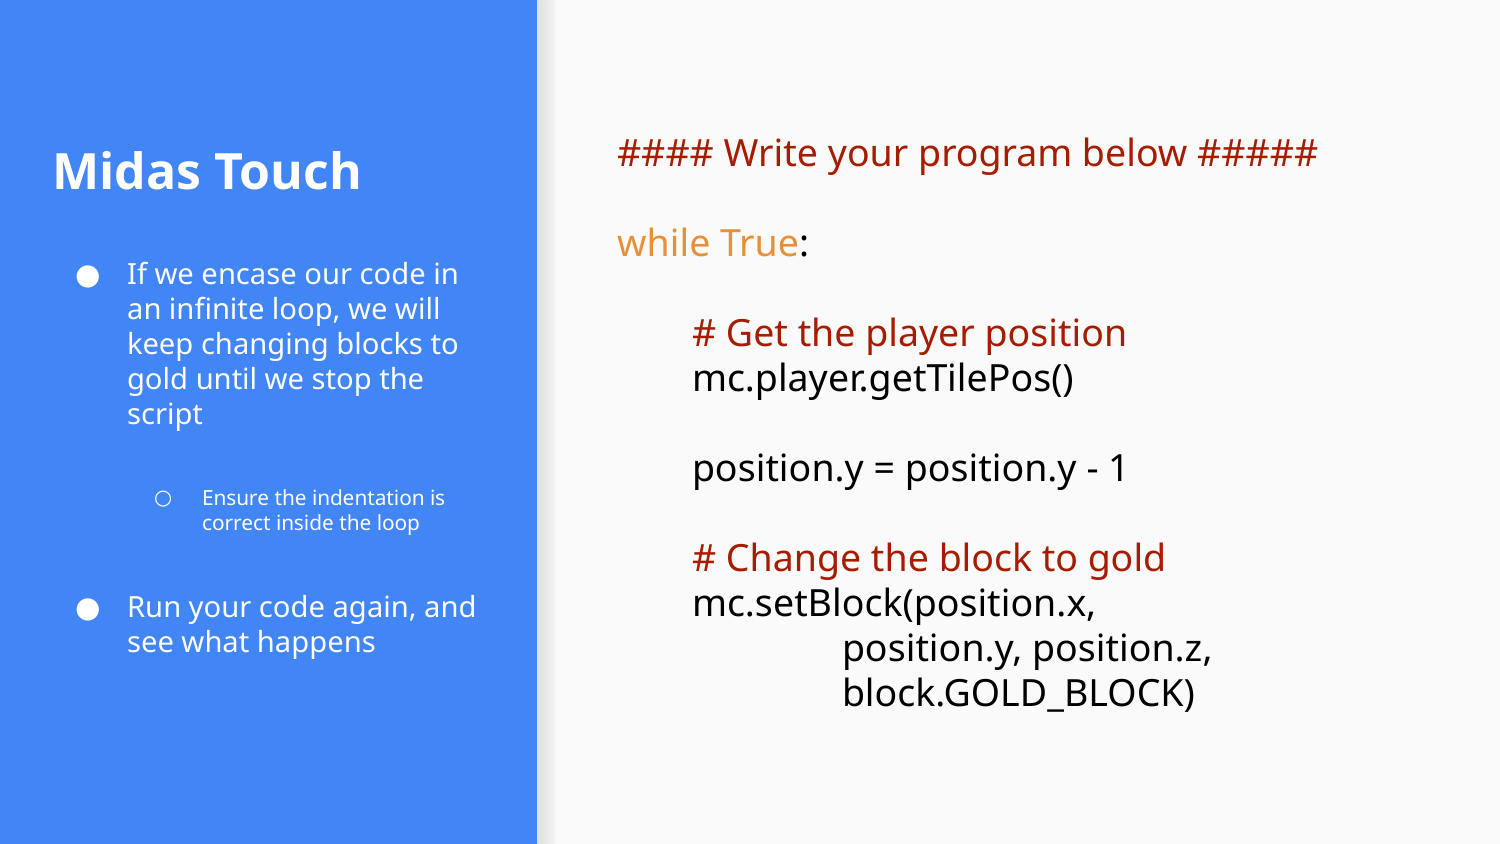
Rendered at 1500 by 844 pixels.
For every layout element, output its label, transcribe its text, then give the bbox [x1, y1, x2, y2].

title Midas Touch [37, 58, 498, 216]
text_box #### Write your program below ##### while True: # Get the player position mc.player.getTilePos() position.y = position.y - 1 # Change the block to gold mc.setBlock(position.x, position.y, position.z, block.GOLD_BLOCK) [602, 41, 1450, 802]
list If we encase our code in an infinite loop, we will keep changing blocks to gold until we stop the script Ensure the indentation is correct inside the loop Run your code again, and see what happens [37, 240, 498, 760]
